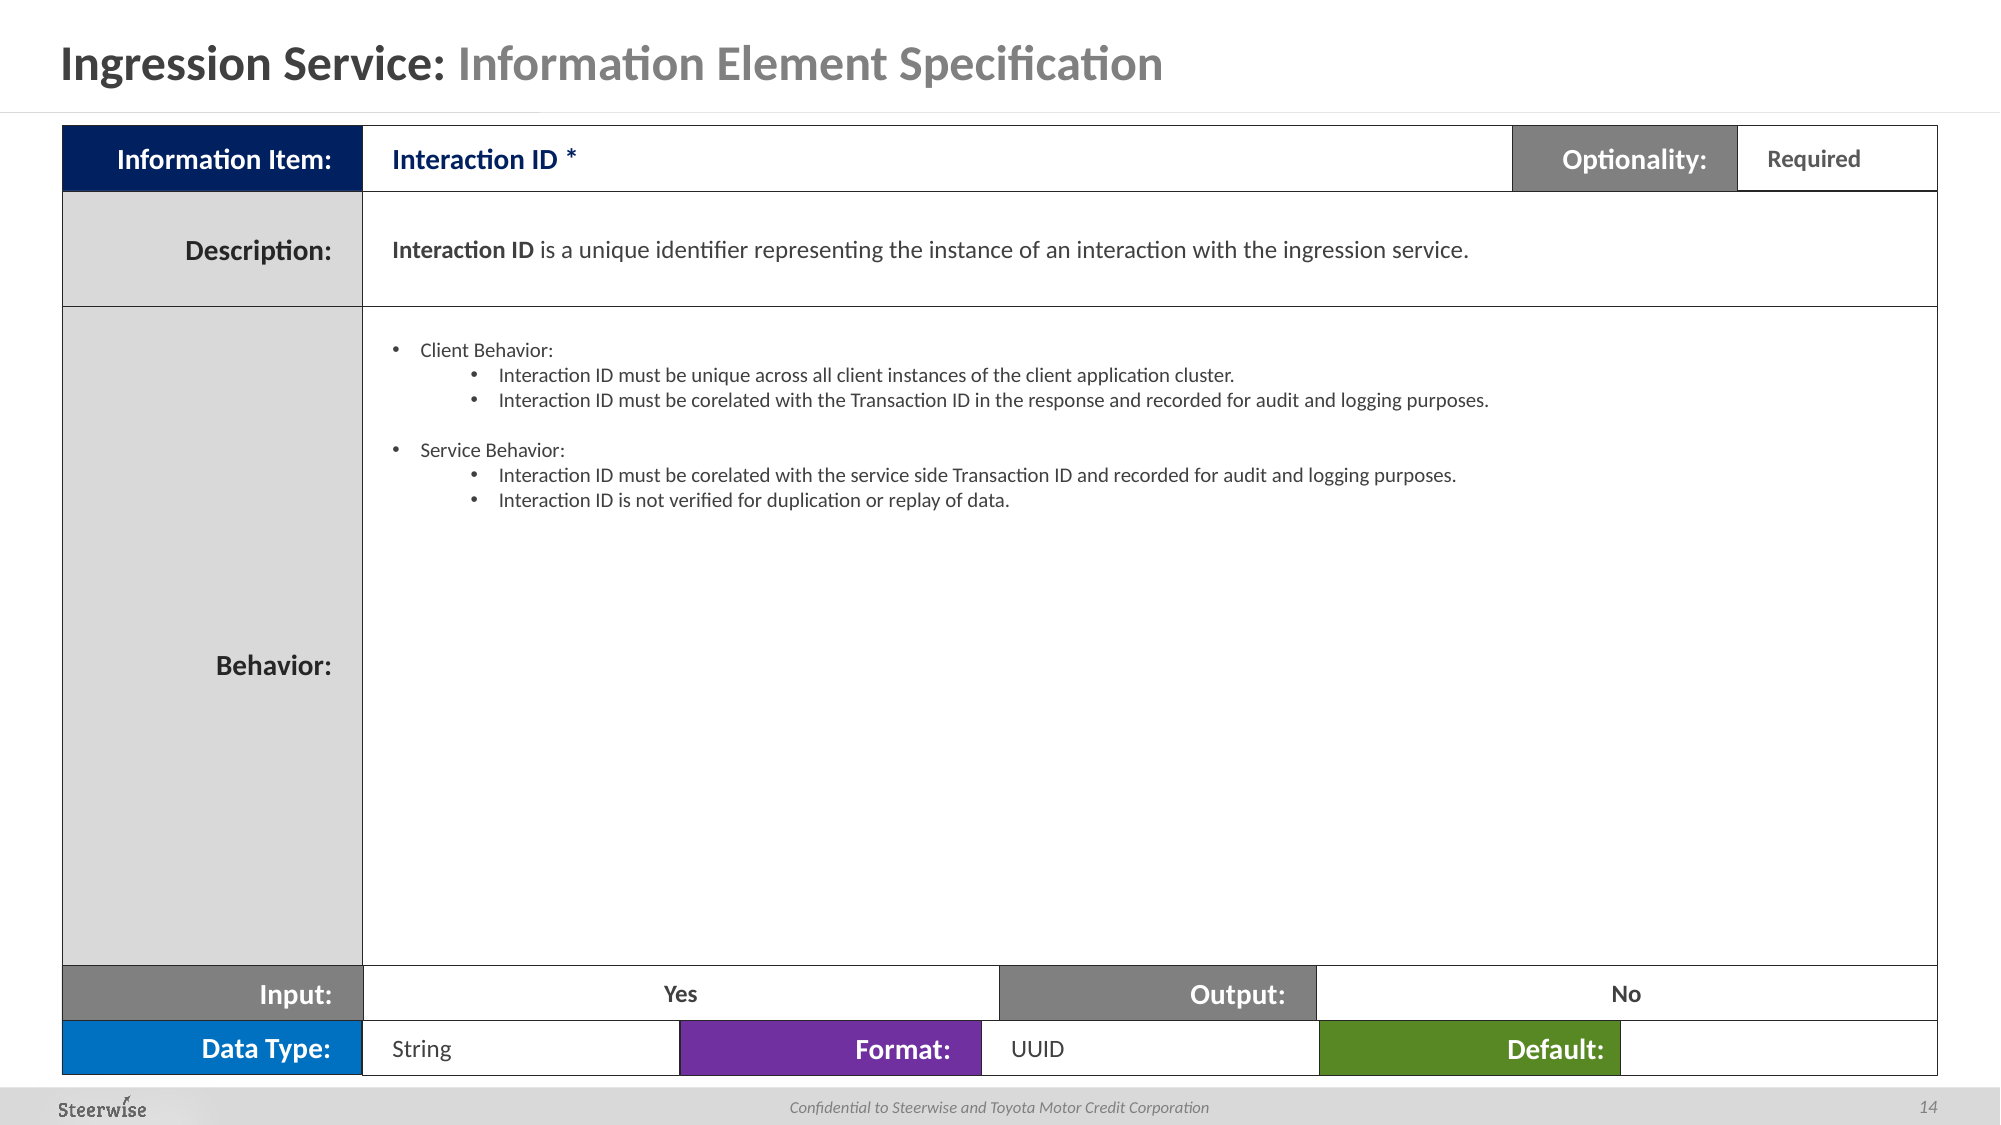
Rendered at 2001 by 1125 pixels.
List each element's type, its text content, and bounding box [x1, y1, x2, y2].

text_box [1618, 1032, 1939, 1077]
text_box Interaction ID is a unique identifier representing the instance of an interaction with the ingression service. [364, 193, 1939, 305]
text_box UUID [979, 1032, 1321, 1077]
text_box Optionality: [1510, 123, 1735, 193]
title Ingression Service: Information Element Specification [0, 23, 1999, 97]
picture [53, 1089, 151, 1122]
text_box Description: [60, 189, 364, 305]
text_box Required [1735, 123, 1939, 193]
slide_number 14 [1875, 1087, 1982, 1125]
text_box Default: [1321, 1032, 1618, 1077]
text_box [61, 965, 1938, 1021]
text_box Data Type: [60, 1030, 363, 1077]
text_box Format: [678, 1032, 980, 1077]
text_box Interaction ID * [360, 123, 1510, 193]
text_box Behavior: [60, 305, 364, 965]
text_box Client Behavior: Interaction ID must be unique across all client instances of the client application cluster. Interaction ID must be corelated with the Transaction ID in the response and recorded for audit and logging purposes. Service Behavior: Interaction ID must be corelated with the service side Transaction ID and recorded for audit and logging purposes. Interaction ID is not verified for duplication or replay of data. [364, 305, 1939, 963]
text_box String [363, 1032, 679, 1077]
text_box Information Item: [60, 123, 360, 189]
